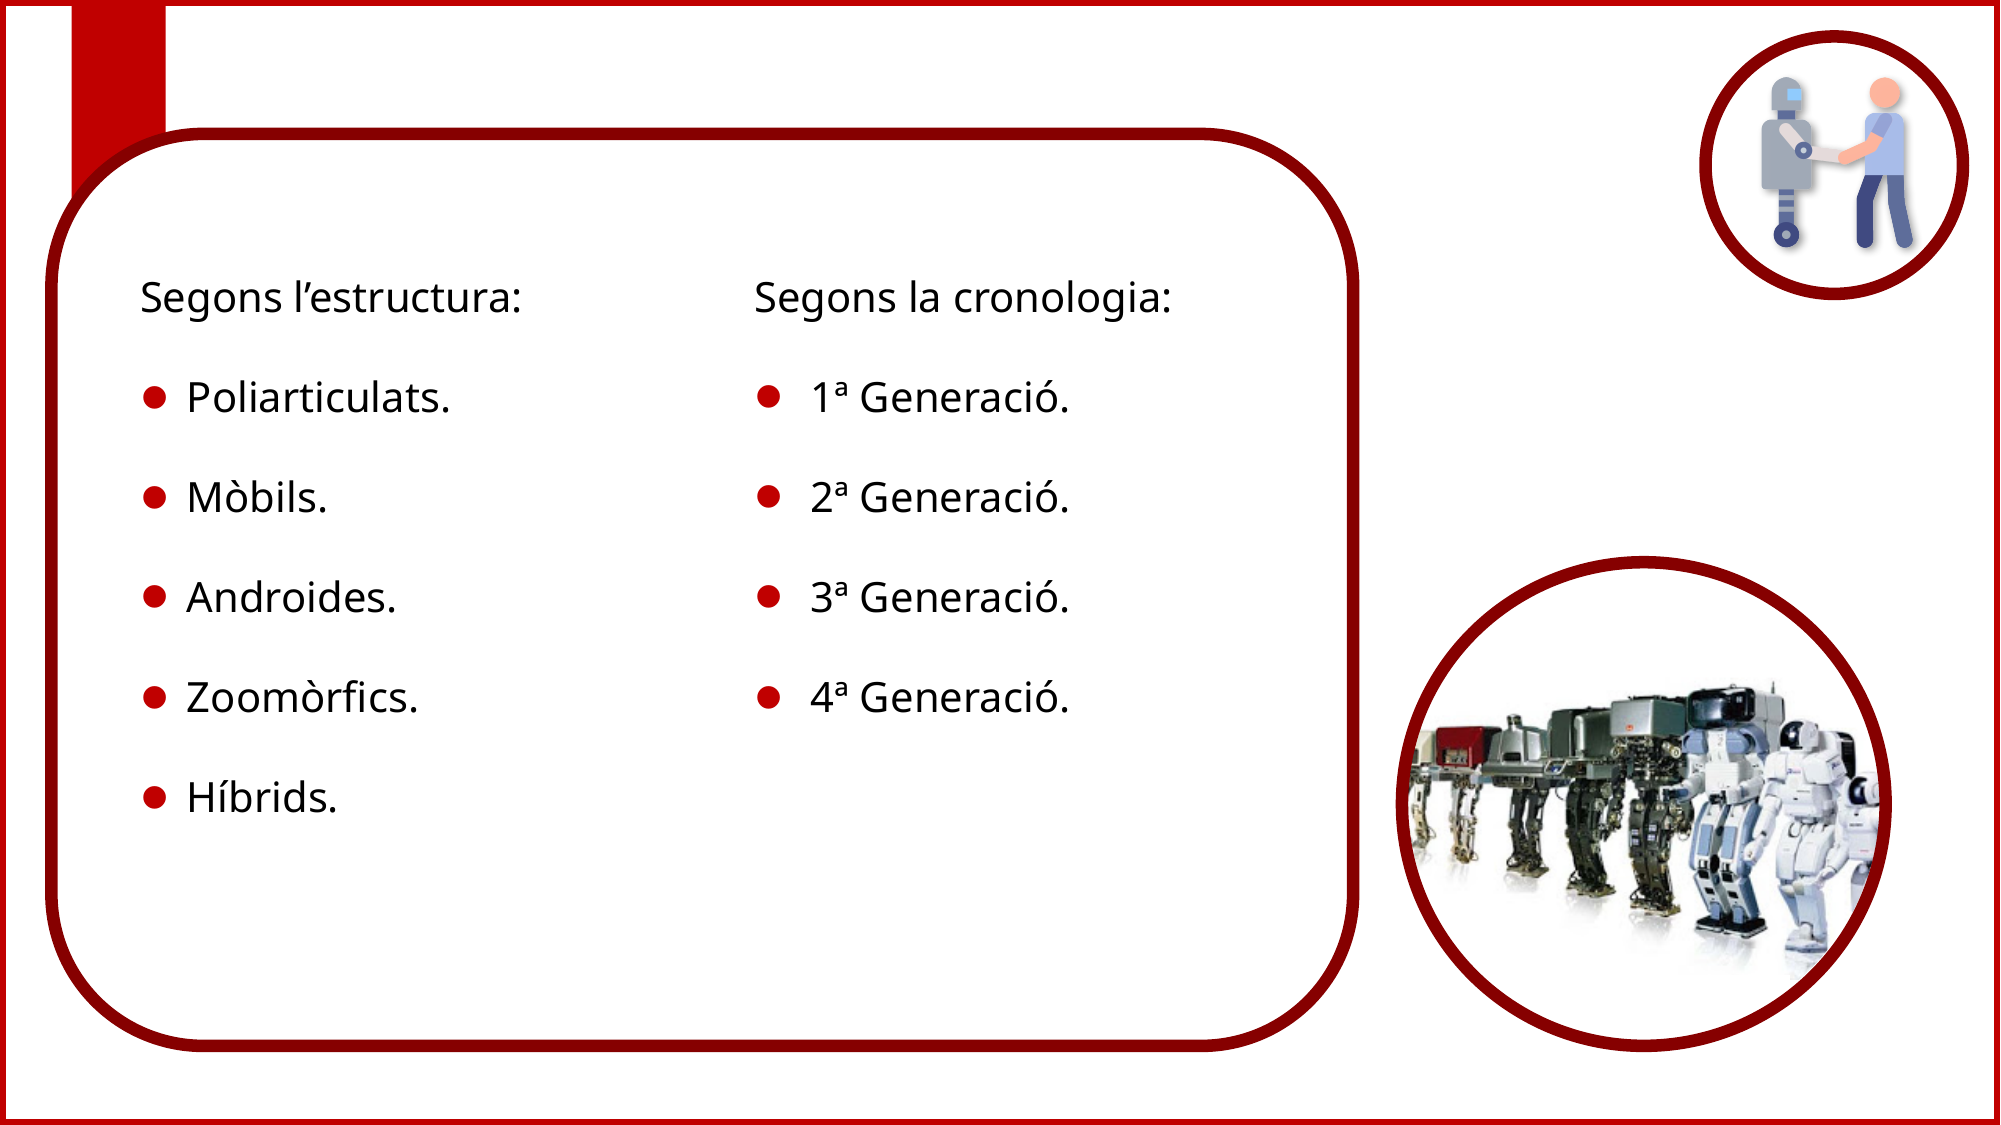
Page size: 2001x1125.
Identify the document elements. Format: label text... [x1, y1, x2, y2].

picture [118, 562, 565, 1029]
text_box [1476, 980, 1812, 1047]
text_box [1476, 561, 1812, 628]
text_box [1776, 999, 1790, 1009]
picture [1751, 77, 1923, 248]
text_box Segons l’estructura: Poliarticulats. Mòbils. Androides. Zoomòrfics. Híbrids. [125, 263, 618, 919]
text_box Segons la cronologia: 1ª Generació. 2ª Generació. 3ª Generació. 4ª Generació. [739, 263, 1232, 869]
picture [758, 283, 1154, 805]
text_box [0, 0, 2000, 1125]
text_box [1503, 1003, 1512, 1009]
picture [1294, 628, 1920, 980]
text_box [50, 132, 1355, 1047]
